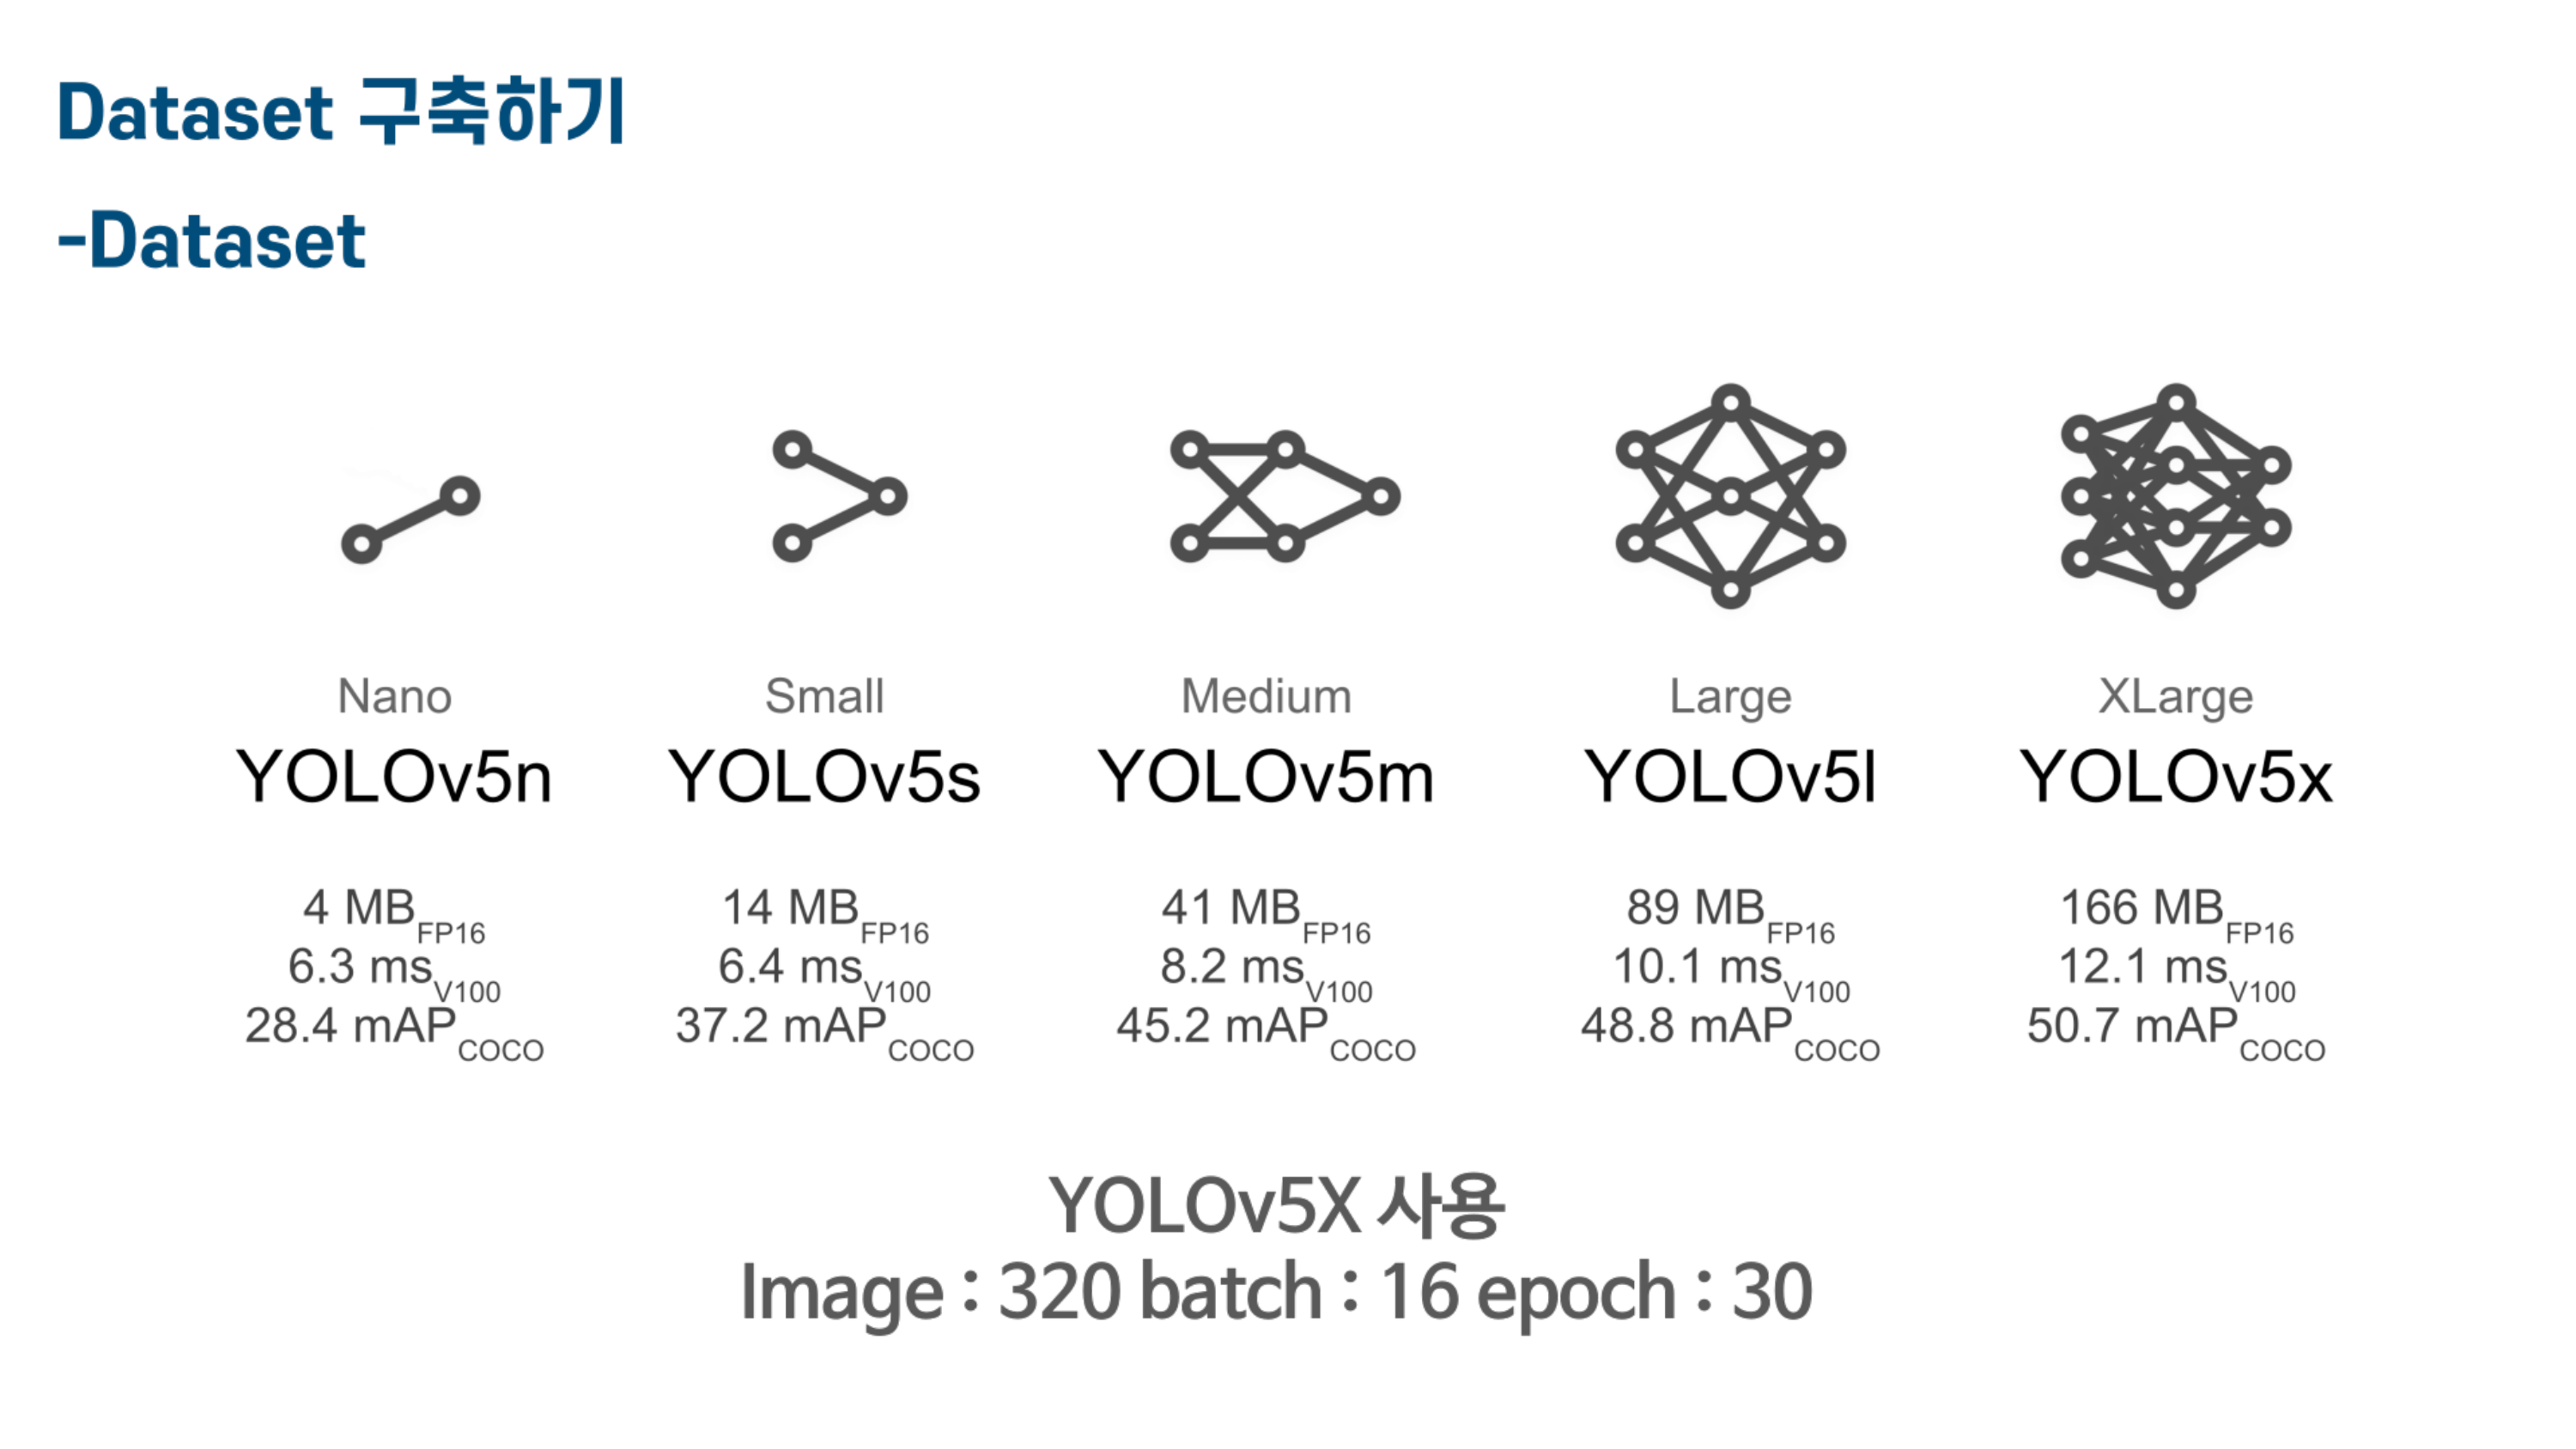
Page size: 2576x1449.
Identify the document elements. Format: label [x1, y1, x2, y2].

picture [710, 1150, 1845, 1368]
text_box [204, 347, 2372, 1101]
picture [46, 52, 657, 302]
